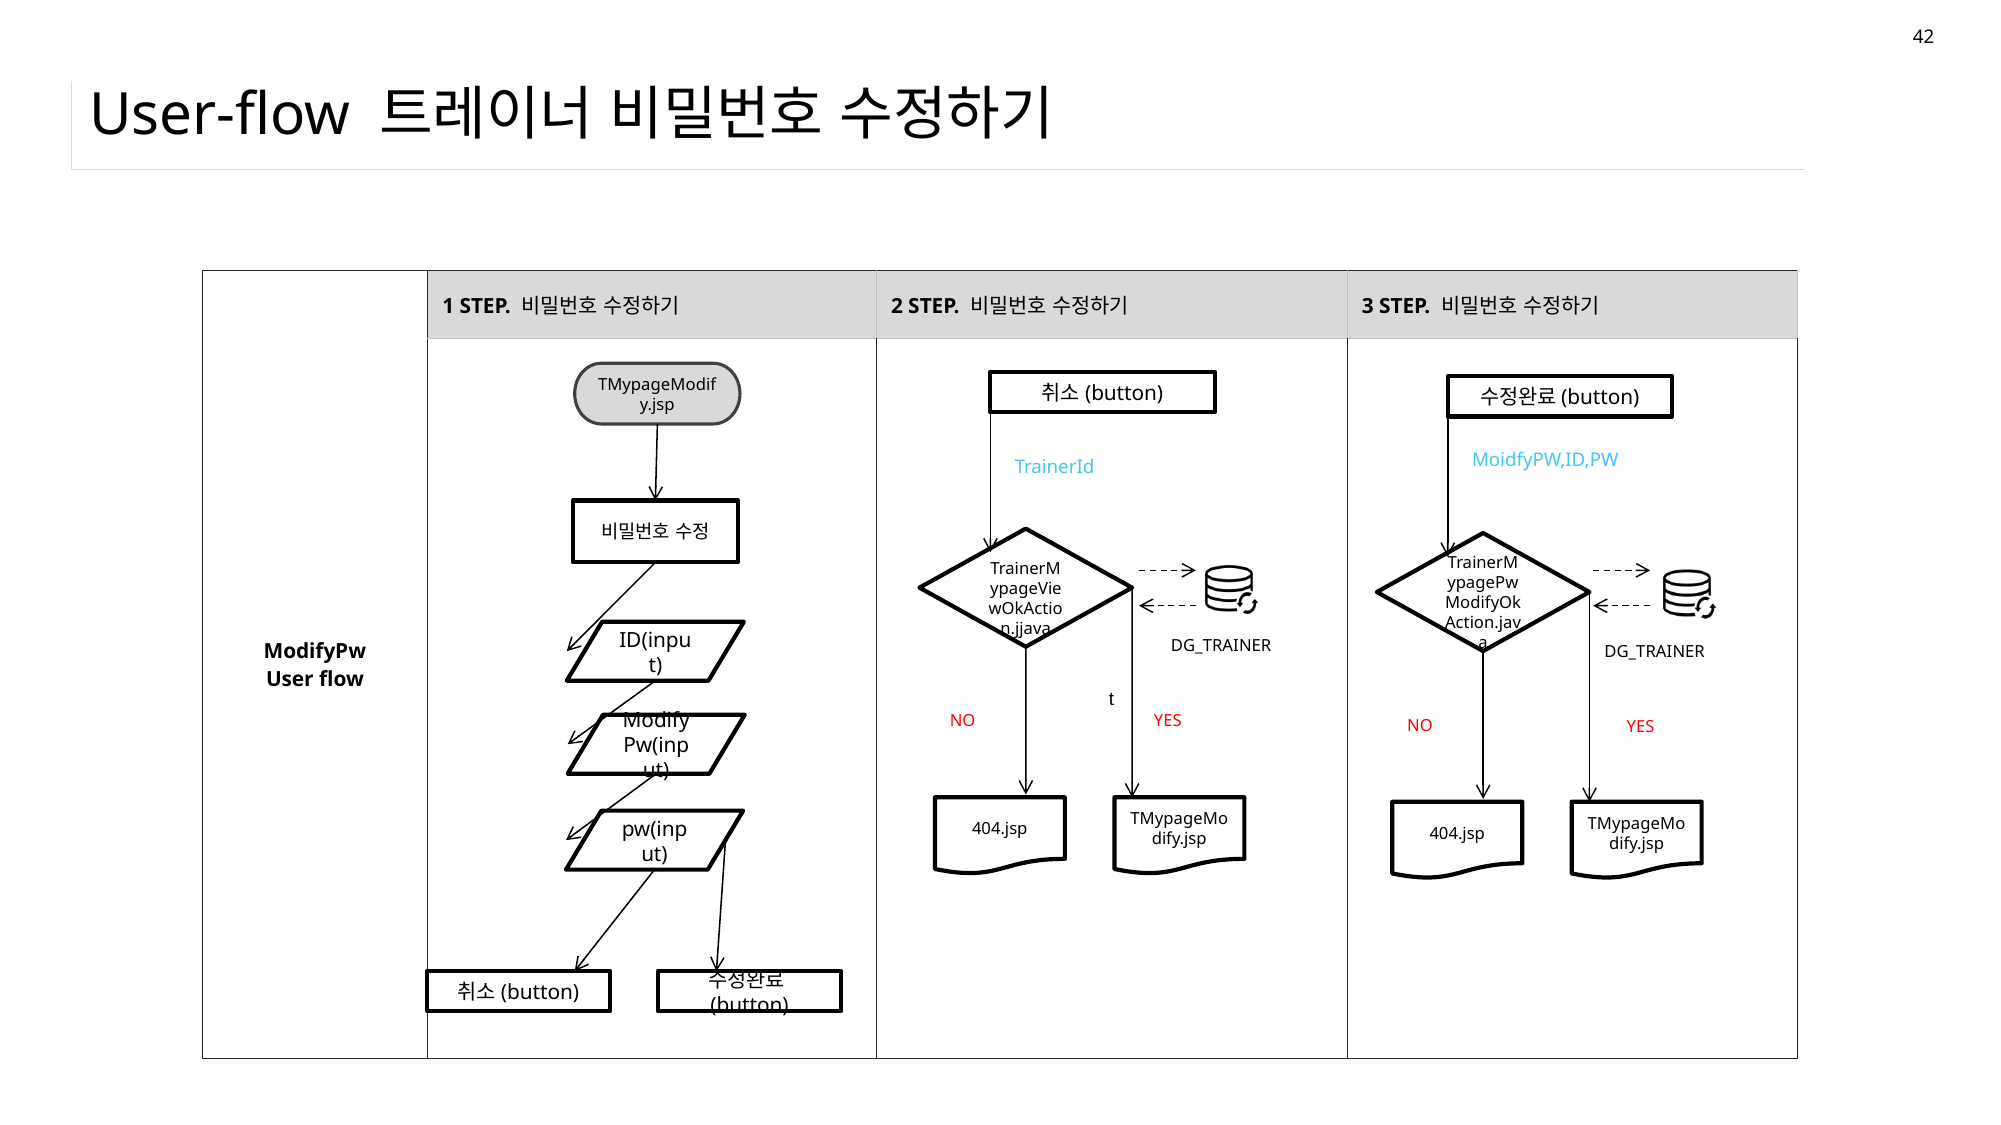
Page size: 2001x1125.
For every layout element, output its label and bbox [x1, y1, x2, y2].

table_header [203, 271, 427, 1058]
table_cell [575, 729, 591, 742]
text_box [935, 702, 1115, 738]
title [74, 61, 1949, 162]
text_box [1374, 531, 1592, 653]
text_box [1898, 17, 2000, 58]
text_box [910, 446, 1180, 485]
text_box [1156, 627, 1336, 663]
text_box [564, 808, 745, 872]
text_box [1392, 707, 1572, 742]
text_box [425, 969, 612, 1013]
text_box [1611, 708, 1792, 744]
table_cell [573, 825, 589, 837]
text_box [917, 526, 1135, 649]
text_box [571, 498, 740, 564]
table_cell [877, 339, 1347, 1058]
text_box [1446, 374, 1674, 419]
text_box [595, 808, 606, 817]
text_box [1390, 799, 1525, 880]
text_box [655, 900, 787, 911]
picture [1649, 548, 1723, 639]
text_box [1589, 633, 1769, 669]
text_box [596, 712, 609, 722]
text_box [513, 900, 645, 911]
text_box [617, 460, 695, 464]
picture [1192, 544, 1265, 634]
text_box [564, 619, 746, 683]
table_header [1348, 271, 1797, 338]
text_box [1569, 799, 1704, 880]
text_box [656, 969, 843, 1013]
text_box [932, 795, 1067, 876]
text_box [1367, 440, 1637, 478]
text_box [1112, 795, 1247, 876]
table_cell [1348, 339, 1797, 1058]
text_box [565, 712, 747, 776]
text_box [572, 361, 743, 427]
table_header [877, 271, 1347, 338]
text_box [988, 370, 1217, 414]
table_header [428, 271, 876, 338]
text_box [1139, 702, 1319, 738]
table_cell [428, 339, 876, 1058]
